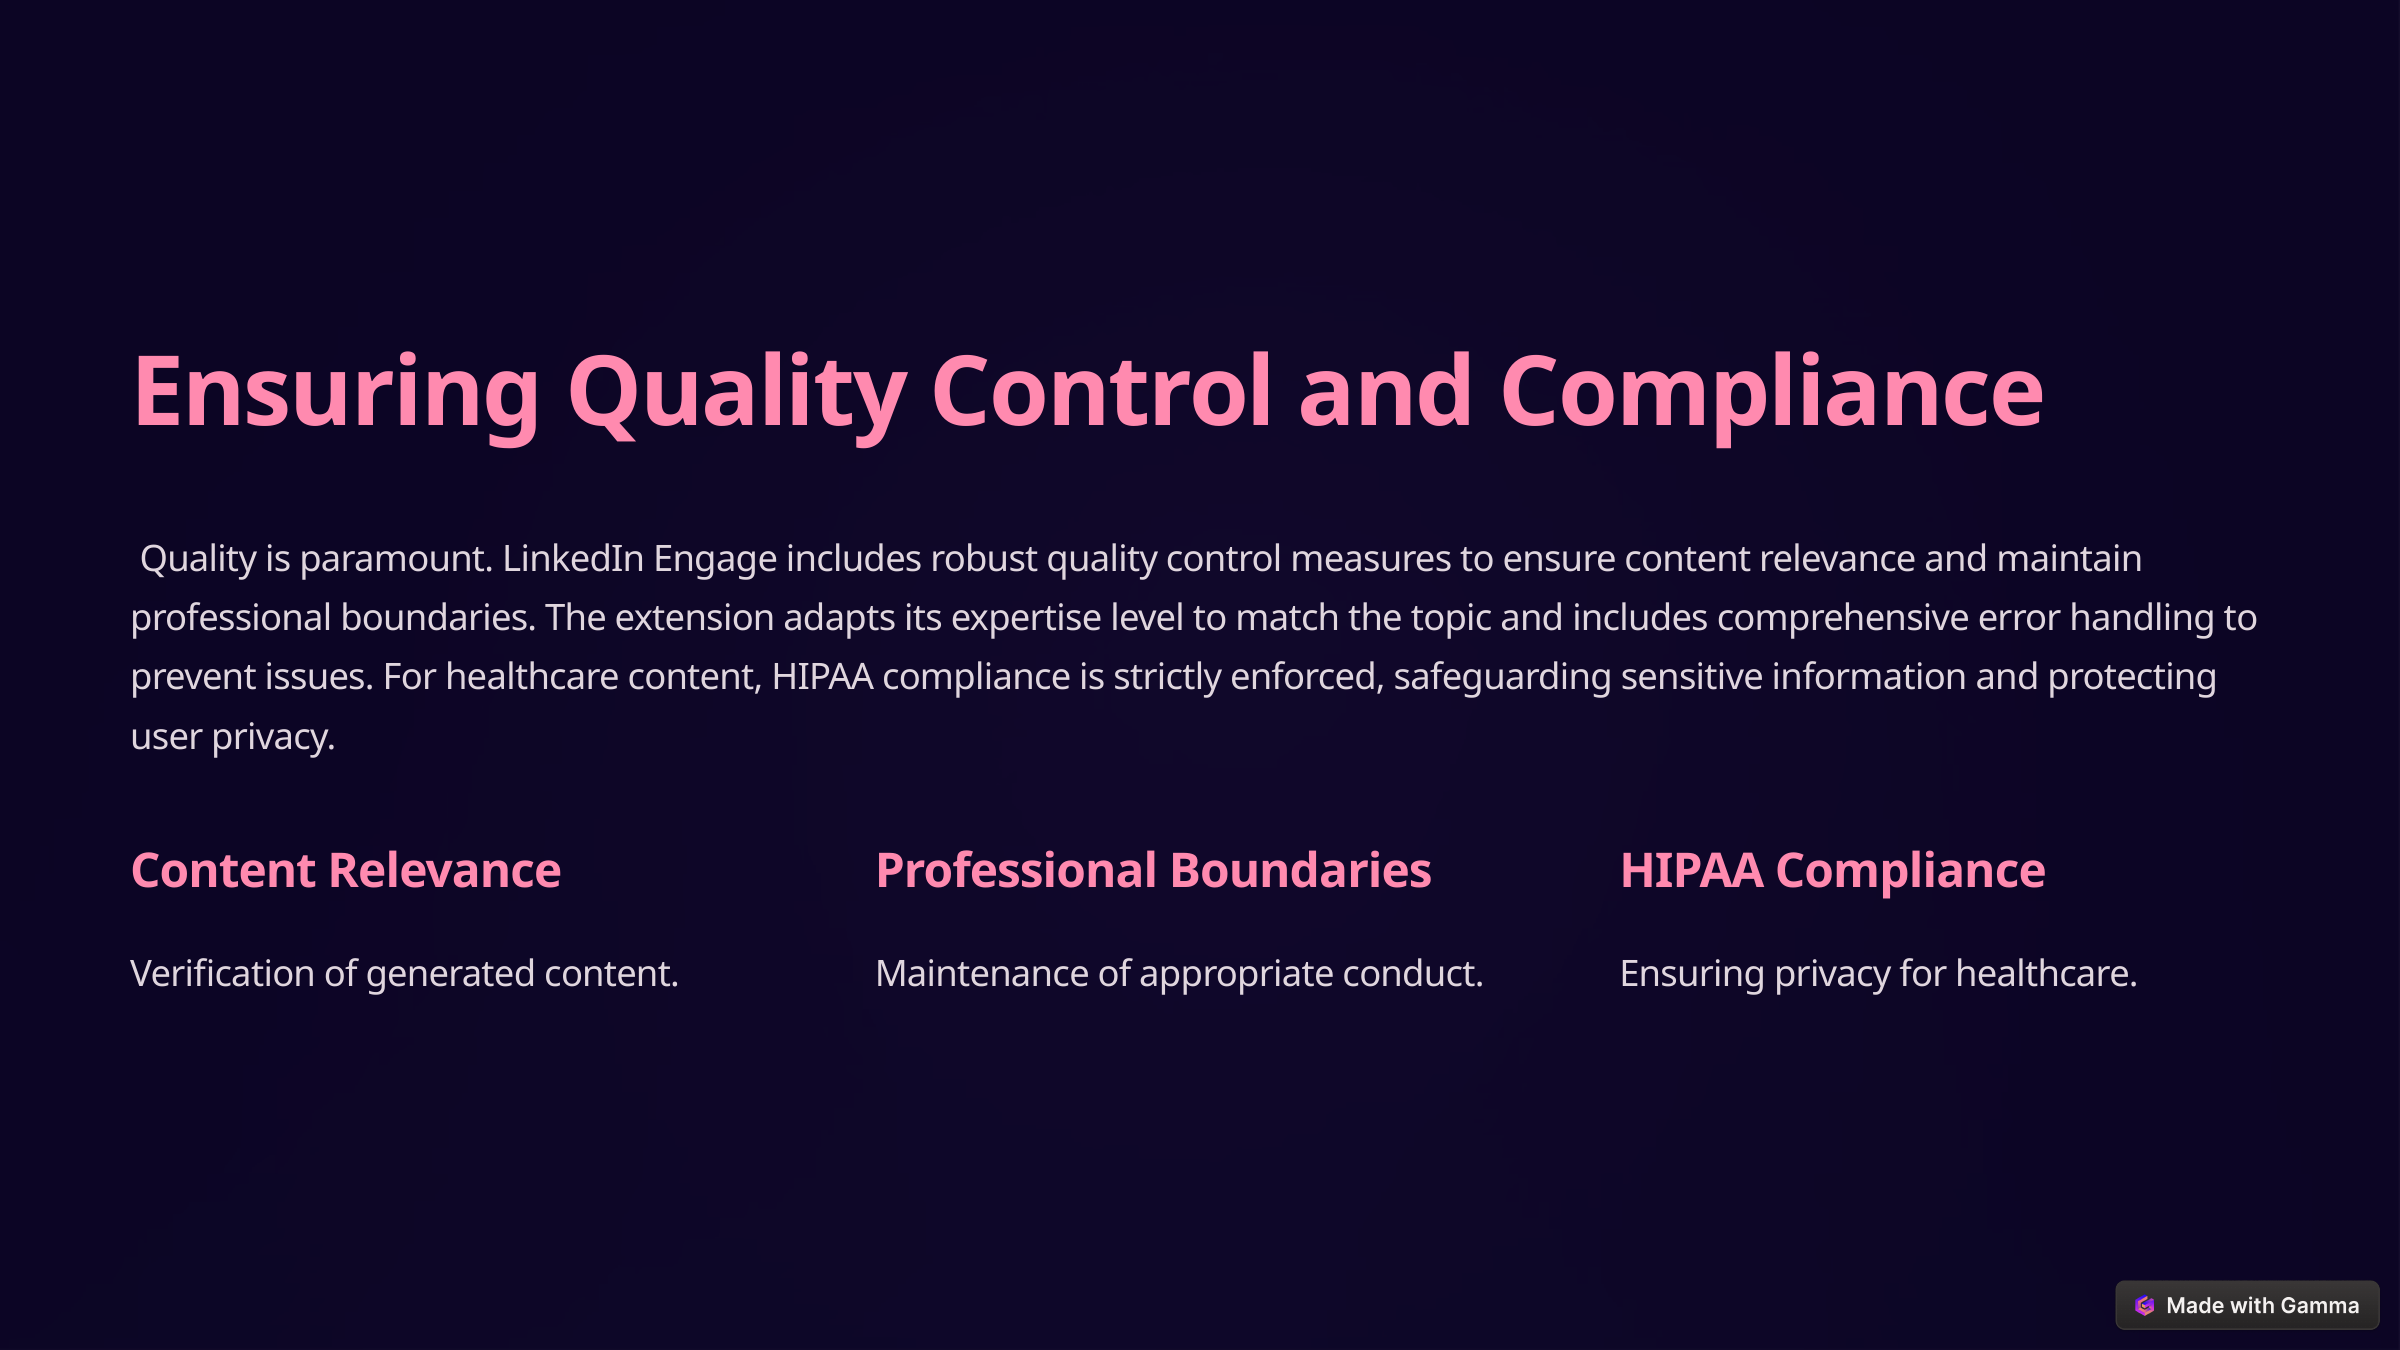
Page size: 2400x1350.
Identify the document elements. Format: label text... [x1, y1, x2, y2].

text_box Verification of generated content. [130, 934, 783, 994]
text_box Ensuring Quality Control and Compliance [130, 322, 1934, 445]
text_box Ensuring privacy for healthcare. [1619, 934, 2272, 994]
text_box HIPAA Compliance [1619, 836, 2108, 898]
picture [2106, 1271, 2389, 1339]
text_box Quality is paramount. LinkedIn Engage includes robust quality control measures to ensure content relevance and maintain professional boundaries. The extension adapts its expertise level to match the topic and includes comprehensive error handling to prevent issues. For healthcare content, HIPAA compliance is strictly enforced, safeguarding sensitive information and protecting user privacy. [130, 518, 2270, 758]
text_box Maintenance of appropriate conduct. [874, 934, 1528, 994]
text_box Professional Boundaries [874, 836, 1402, 898]
text_box Content Relevance [130, 836, 619, 898]
